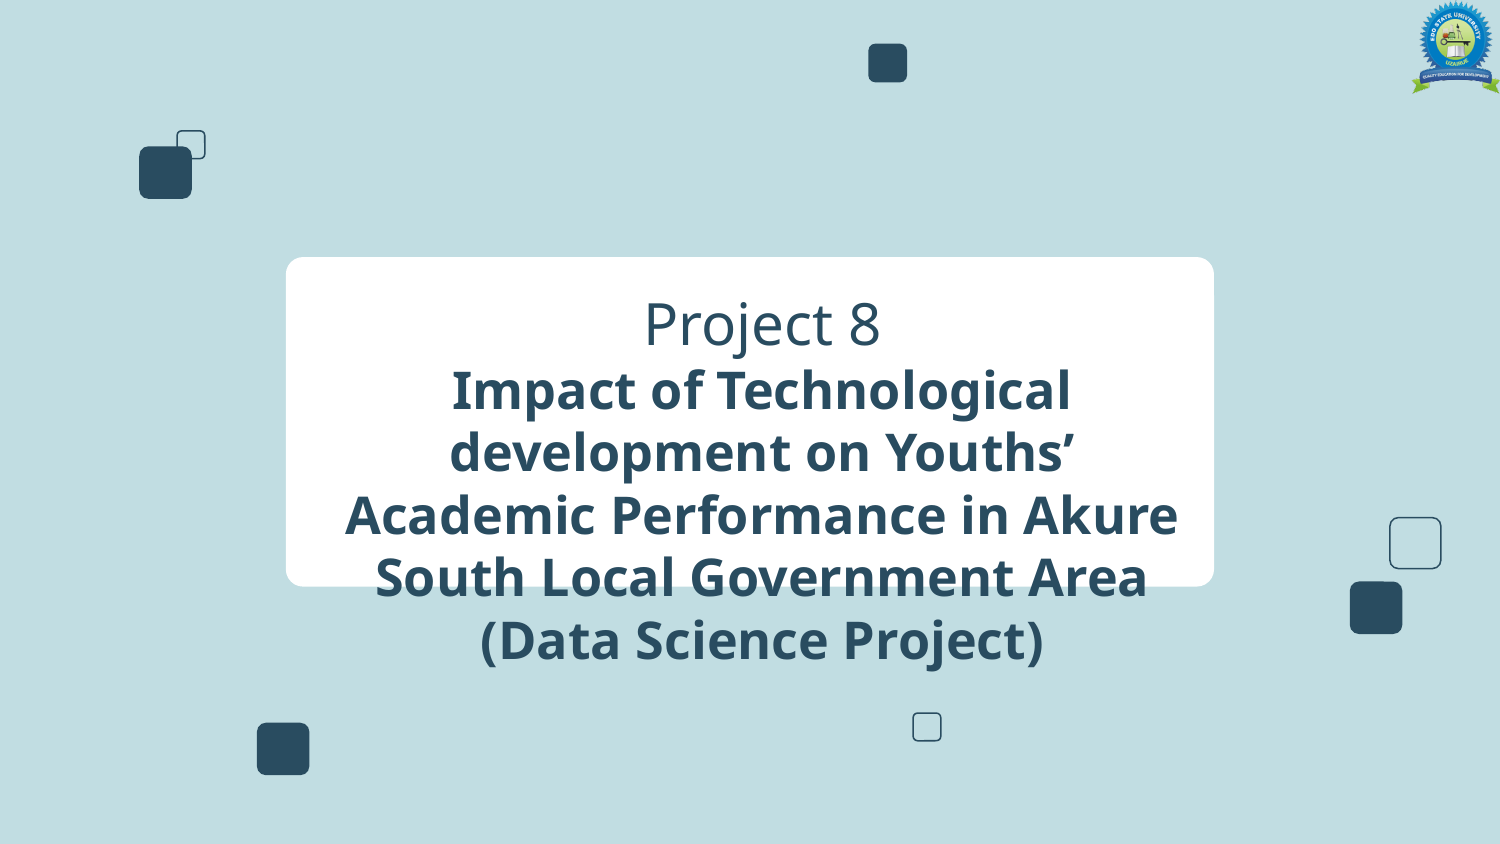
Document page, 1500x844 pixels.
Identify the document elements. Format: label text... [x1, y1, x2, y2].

picture [1405, 0, 1500, 95]
title Project 8 Impact of Technological development on Youths’ Academic Performance in Akure South Local Government Area (Data Science Project) [289, 272, 1211, 572]
